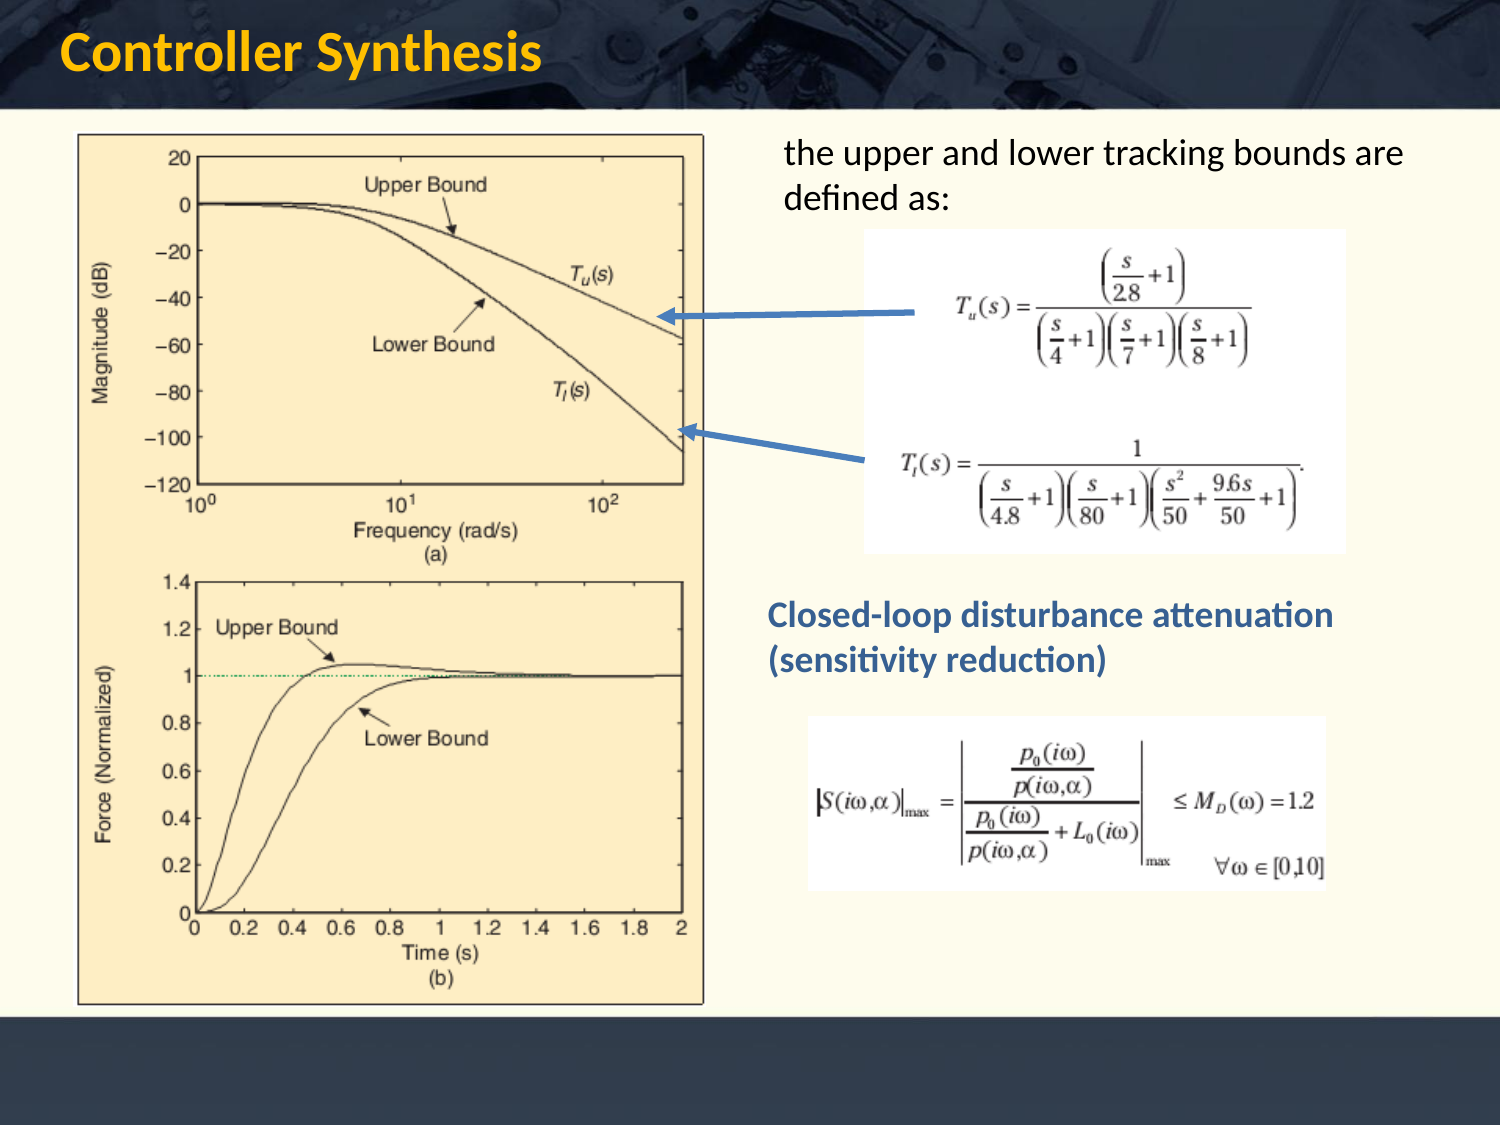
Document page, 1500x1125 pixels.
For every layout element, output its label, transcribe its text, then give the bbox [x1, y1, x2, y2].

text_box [676, 428, 865, 461]
picture [0, 0, 1500, 1125]
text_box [655, 312, 915, 317]
text_box the upper and lower tracking bounds are defined as: [768, 120, 1442, 225]
text_box Controller Synthesis [45, 6, 1148, 91]
text_box Closed-loop disturbance attenuation (sensitivity reduction) [753, 582, 1458, 687]
